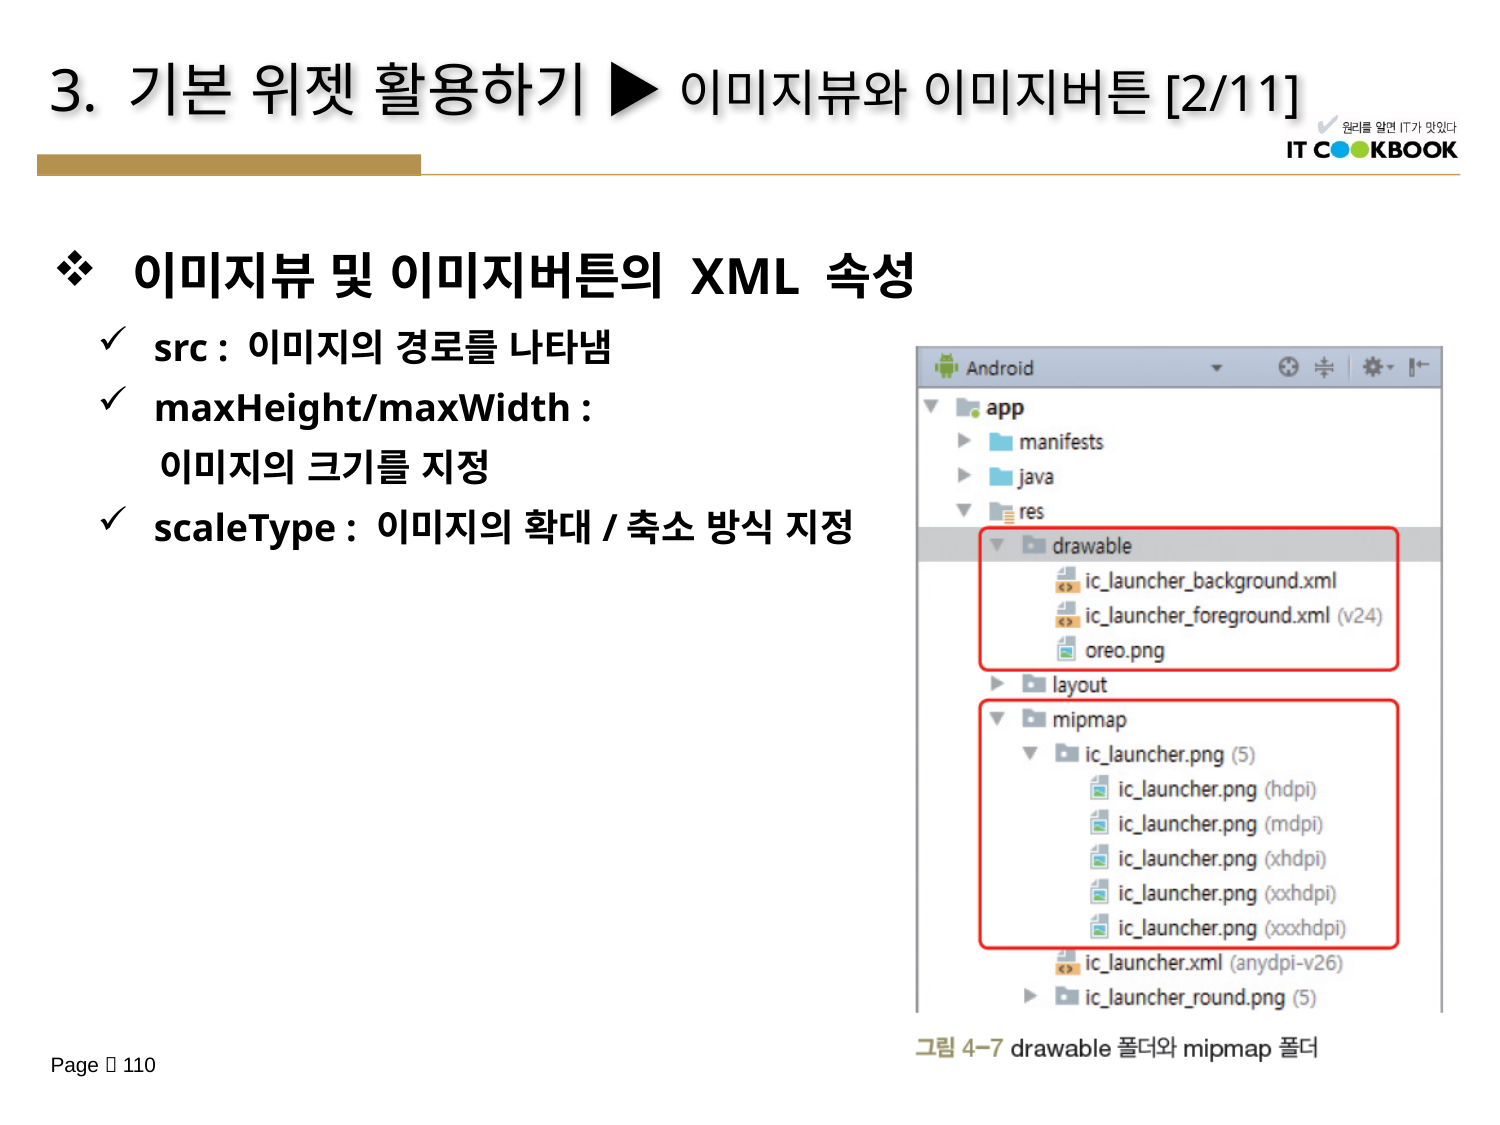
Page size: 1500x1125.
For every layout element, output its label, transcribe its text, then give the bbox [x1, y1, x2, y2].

list 이미지뷰 및 이미지버튼의 XML 속성 src : 이미지의 경로를 나타냄 maxHeight/maxWidth : 이미지의 크기를 지정 scaleType : 이미지의 확대/축소 방식 지정 [8, 243, 1480, 1031]
title 3. 기본 위젯 활용하기 ▶ 이미지뷰와 이미지버튼[2/11] [48, 53, 1448, 161]
picture [1448, 112, 1461, 160]
picture [912, 341, 1448, 1066]
